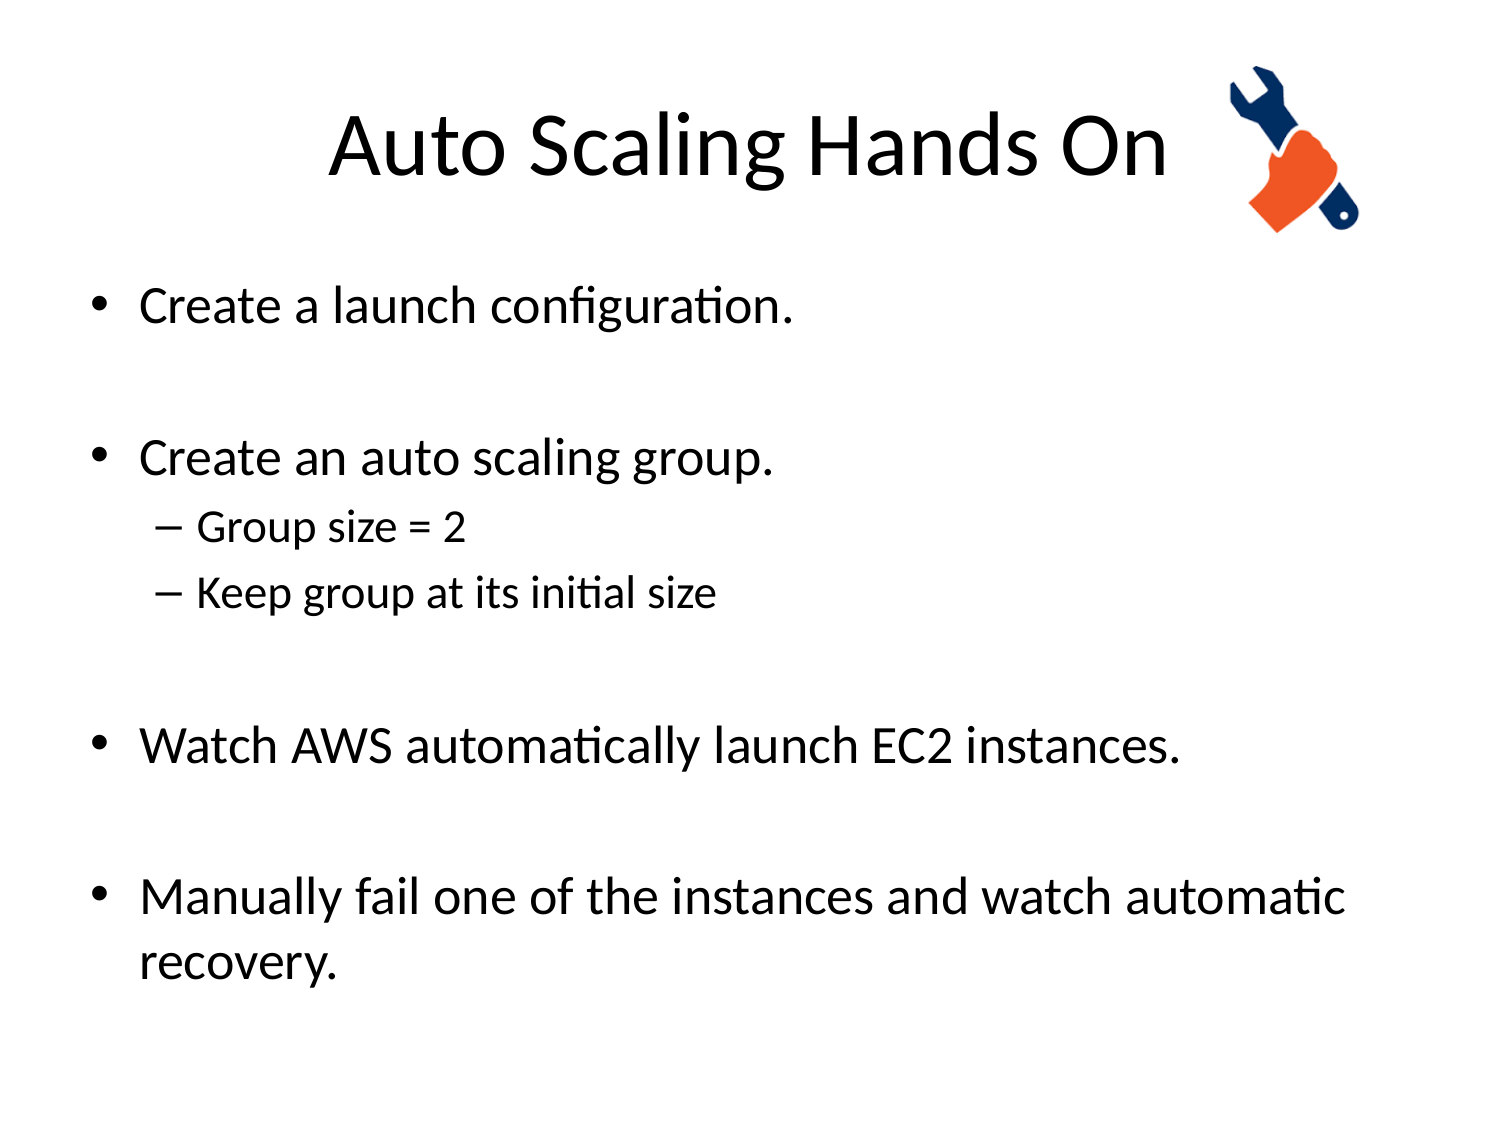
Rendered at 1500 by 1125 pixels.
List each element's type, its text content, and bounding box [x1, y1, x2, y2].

title Auto Scaling Hands On [75, 45, 1425, 233]
list Create a launch configuration. Create an auto scaling group. Group size = 2 Keep group at its initial size Watch AWS automatically launch EC2 instances. Manually fail one of the instances and watch automatic recovery. [75, 262, 1425, 1005]
picture [1211, 65, 1378, 233]
